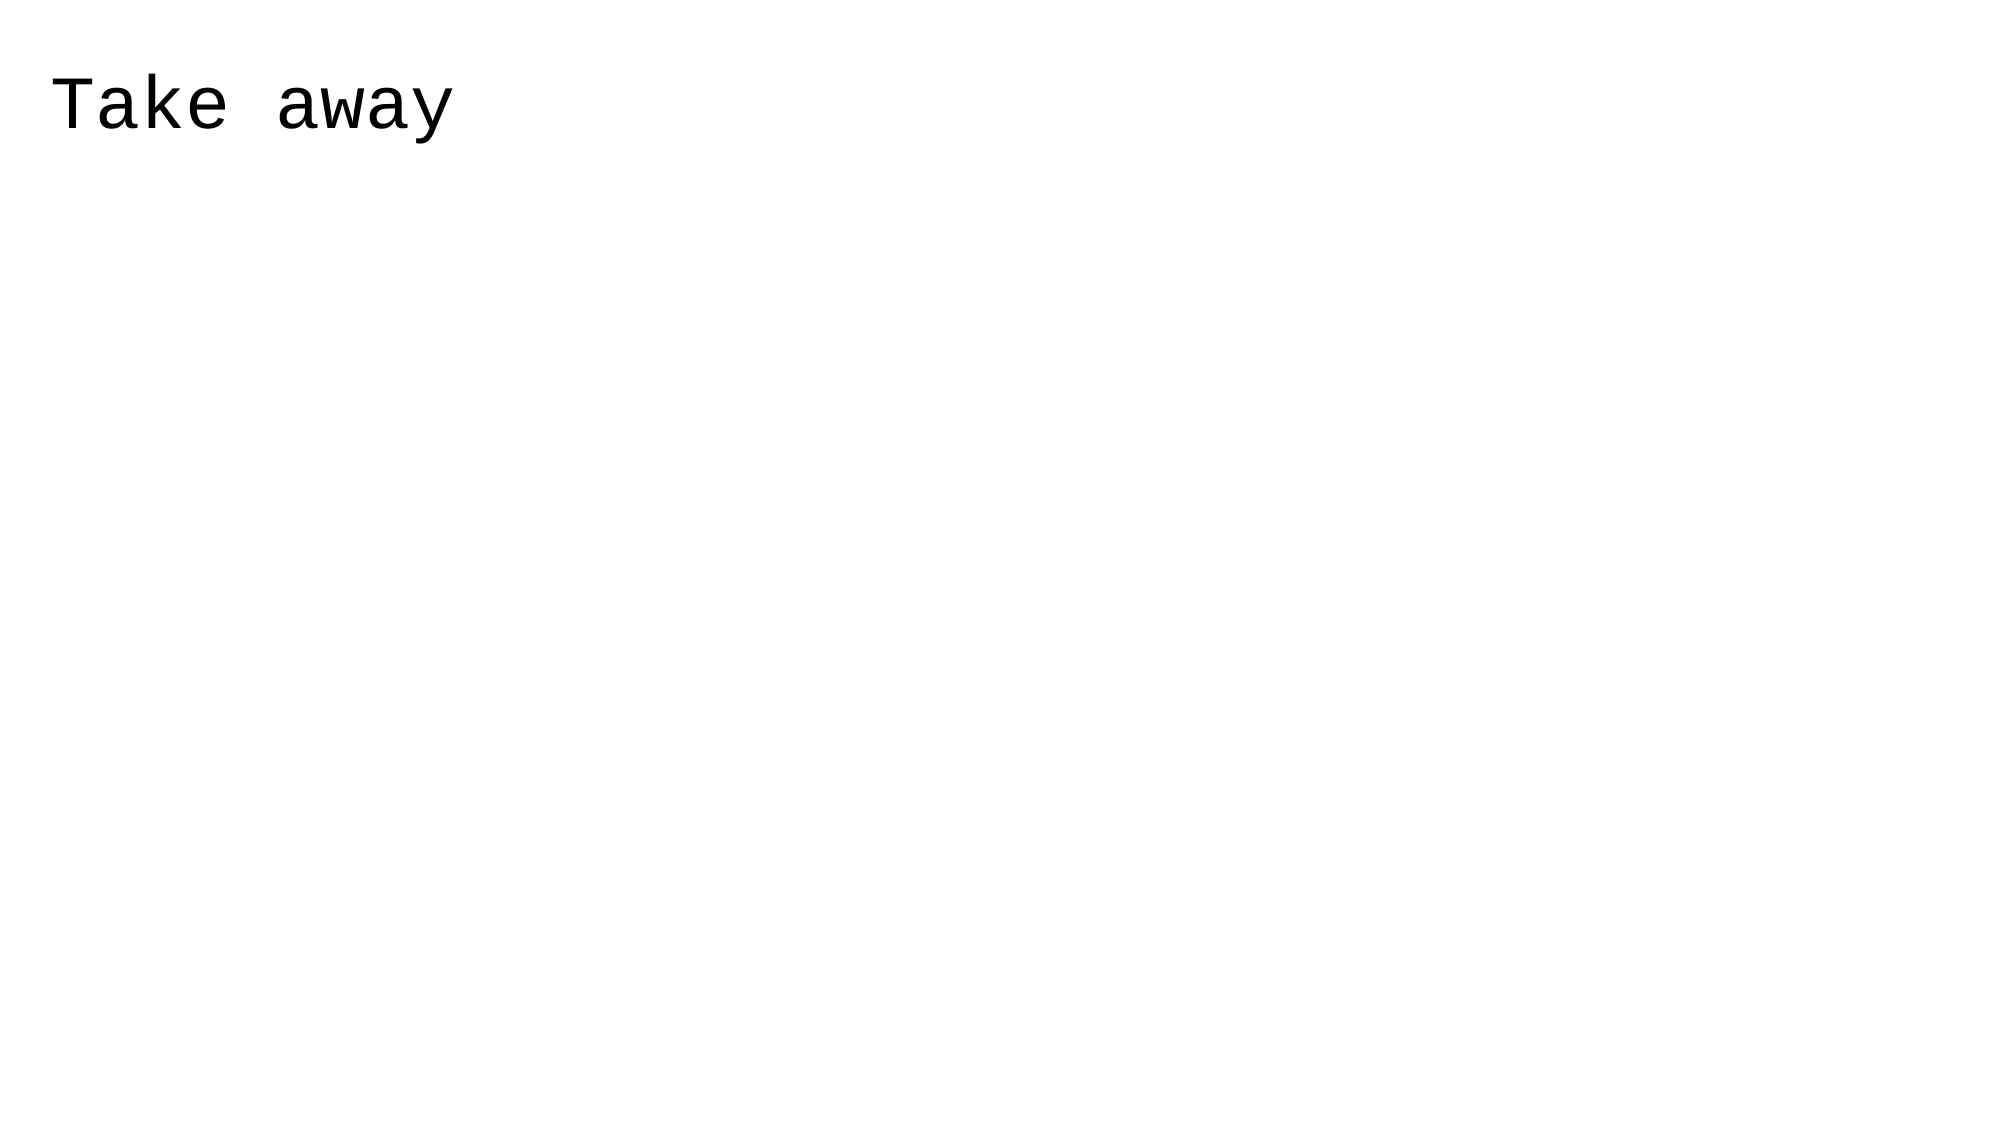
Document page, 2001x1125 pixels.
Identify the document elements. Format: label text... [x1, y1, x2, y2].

title Take away [35, 22, 1965, 187]
